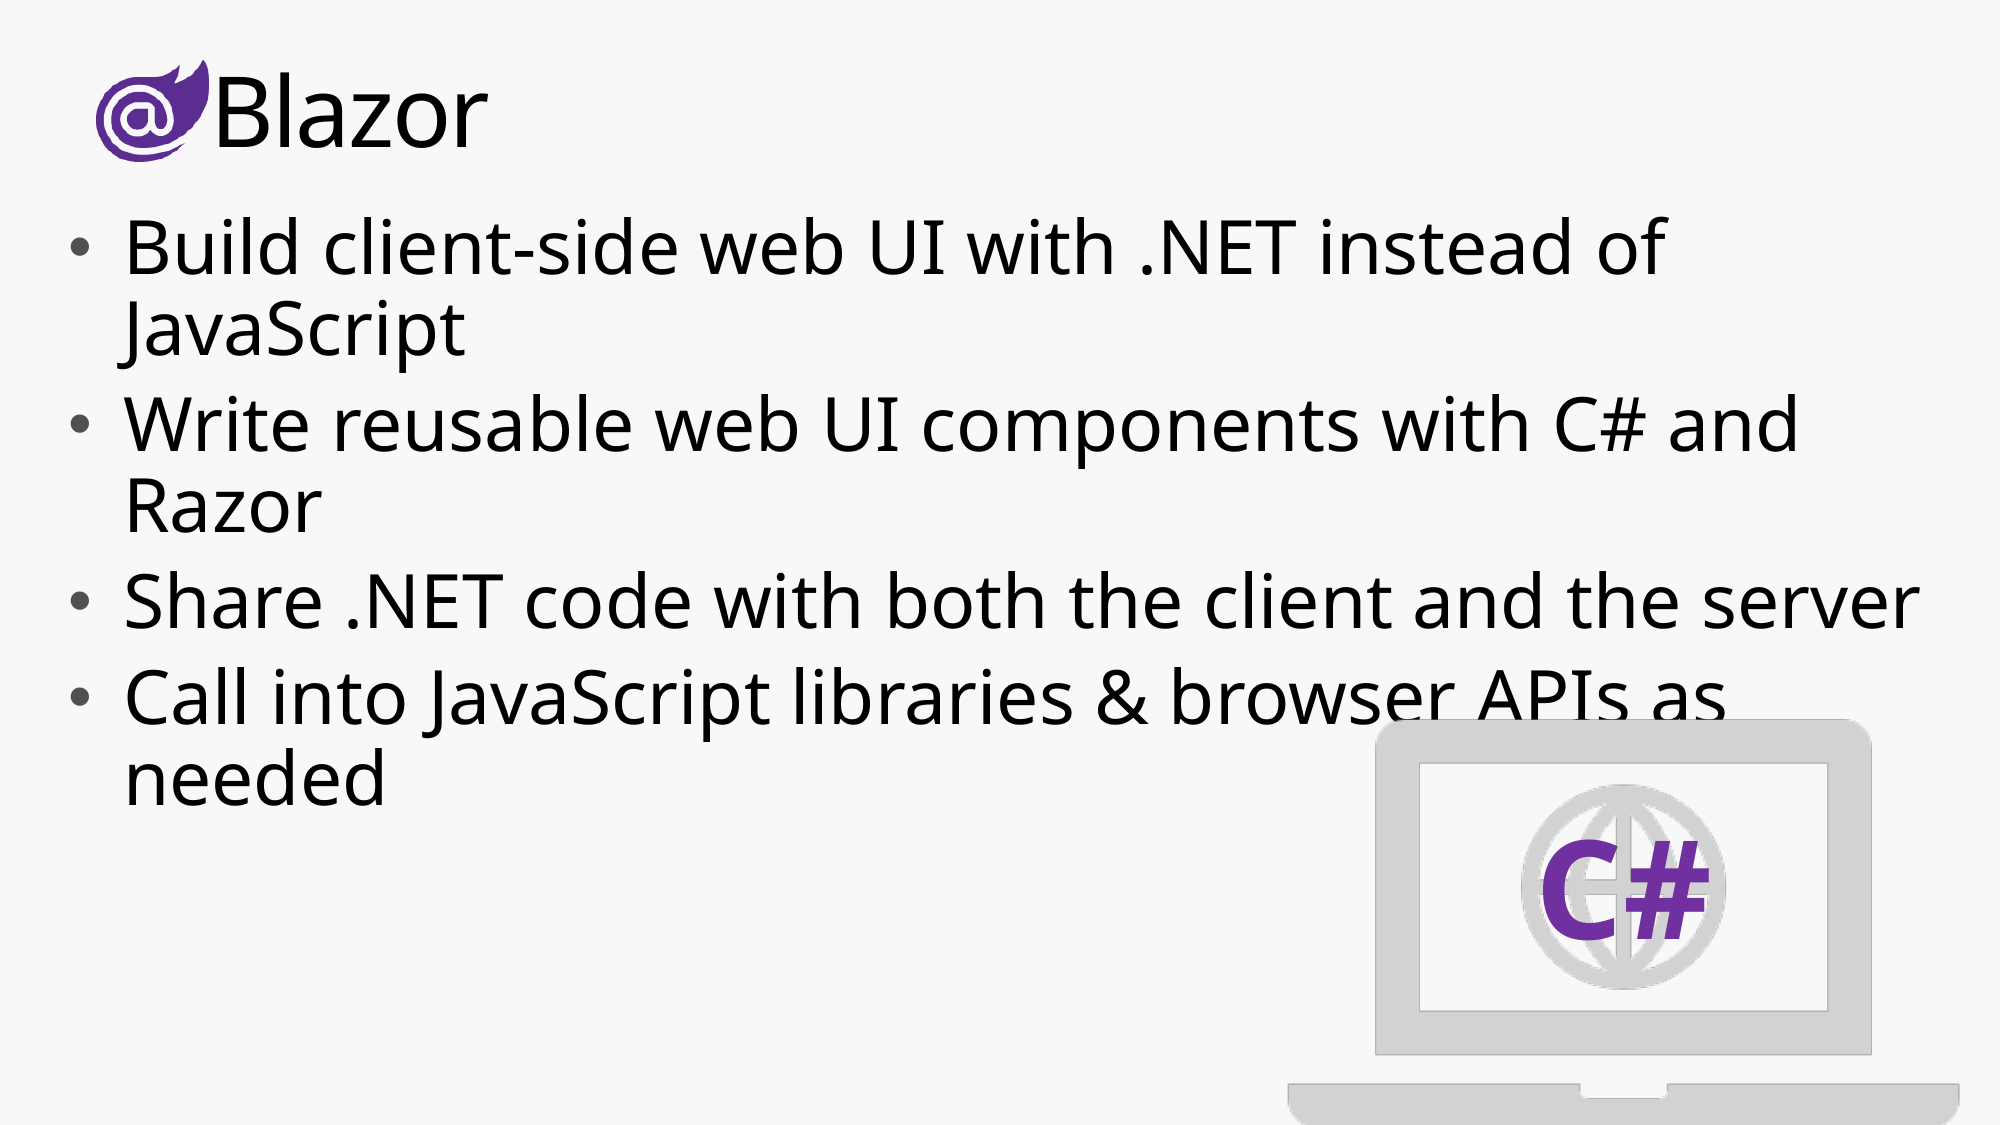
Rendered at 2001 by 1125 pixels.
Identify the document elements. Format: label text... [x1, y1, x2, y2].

list Build client-side web UI with .NET instead of JavaScript Write reusable web UI components with C# and Razor Share .NET code with both the client and the server Call into JavaScript libraries & browser APIs as needed [44, 195, 1956, 607]
picture [95, 54, 209, 167]
title Blazor [44, 47, 1957, 196]
picture [1274, 574, 1974, 1125]
